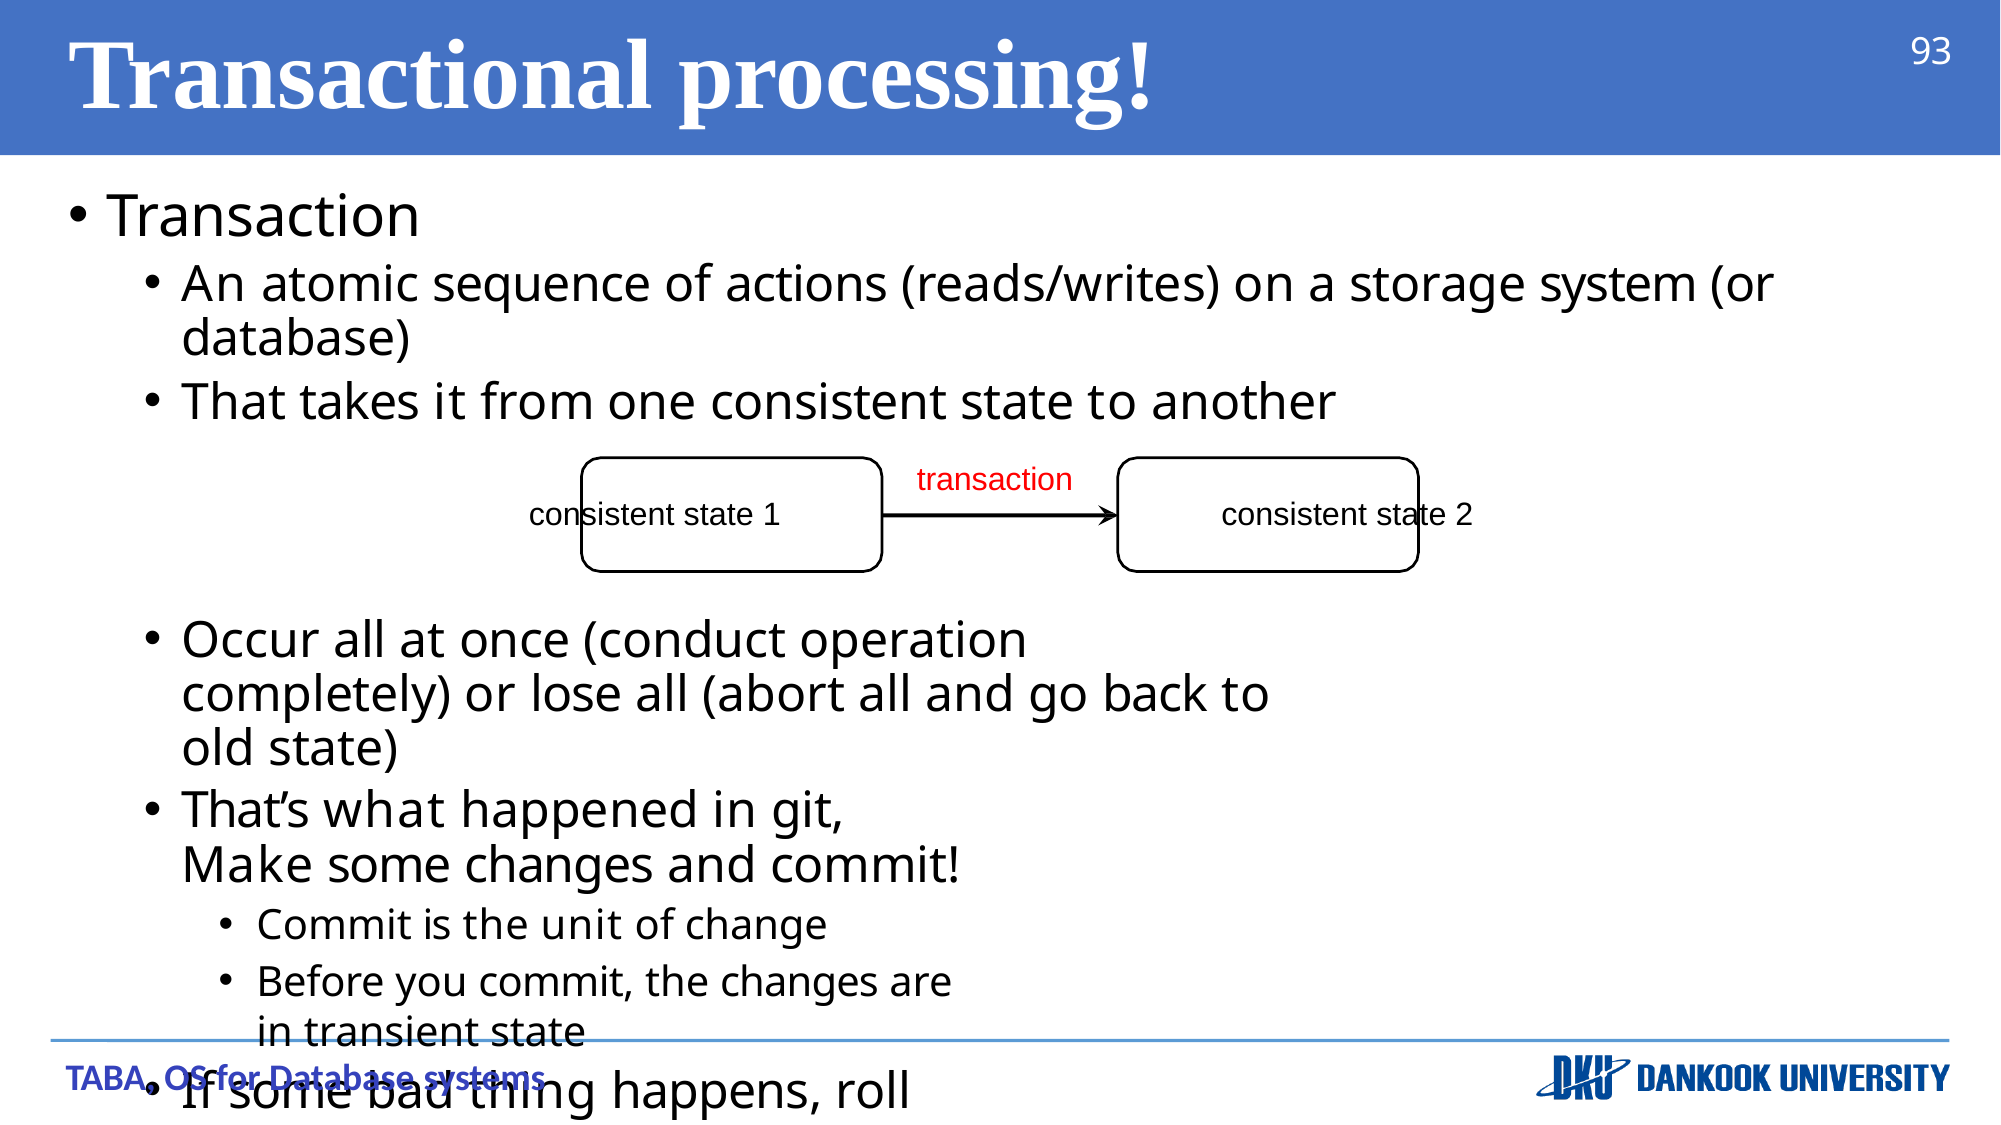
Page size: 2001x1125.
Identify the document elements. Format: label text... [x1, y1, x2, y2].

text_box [579, 456, 1421, 574]
title Transactional processing! [66, 6, 1826, 197]
text_box Transaction An atomic sequence of actions (reads/writes) on a storage system (or database) That takes it from one consistent state to another transaction consistent state 1 consistent state 2 Occur all at once (conduct operation completely) or lose all (abort all and go back to old state) That’s what happened in git, Make some changes and commit! Commit is the unit of change Before you commit, the changes are in transient state If some bad thing happens, roll back to the initial state [66, 176, 1780, 1125]
picture [1780, 1055, 1950, 1100]
text_box 93 [1907, 24, 1956, 72]
footer TABA, OS for Database systems [63, 1052, 550, 1125]
